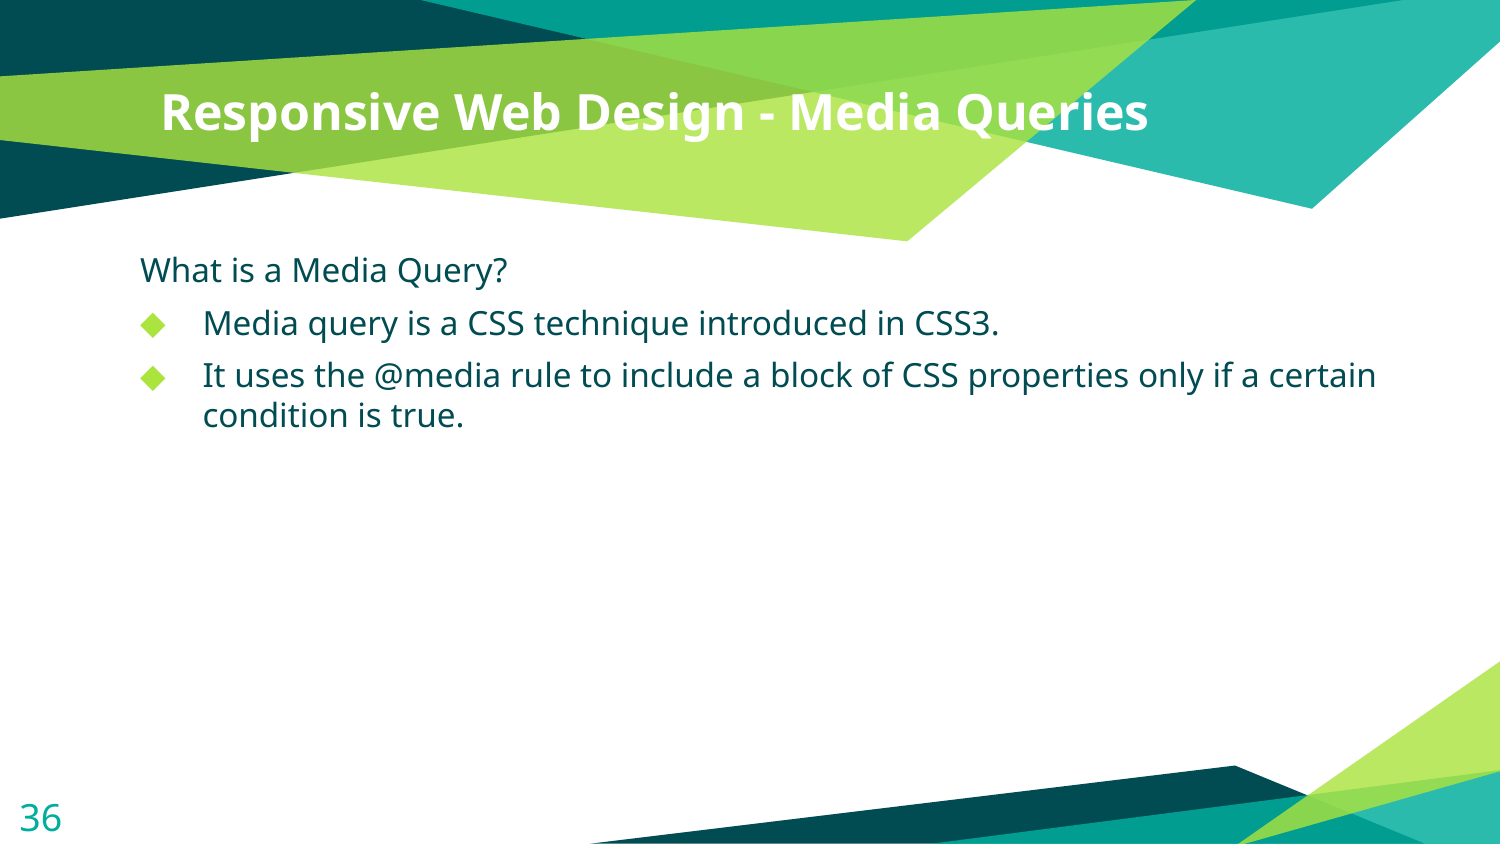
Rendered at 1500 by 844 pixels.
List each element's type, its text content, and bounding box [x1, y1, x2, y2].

slide_number 36 [4, 779, 95, 844]
list What is a Media Query? Media query is a CSS technique introduced in CSS3. It uses the @media rule to include a block of CSS properties only if a certain condition is true. [112, 234, 1475, 807]
title Responsive Web Design - Media Queries [145, 65, 1355, 206]
